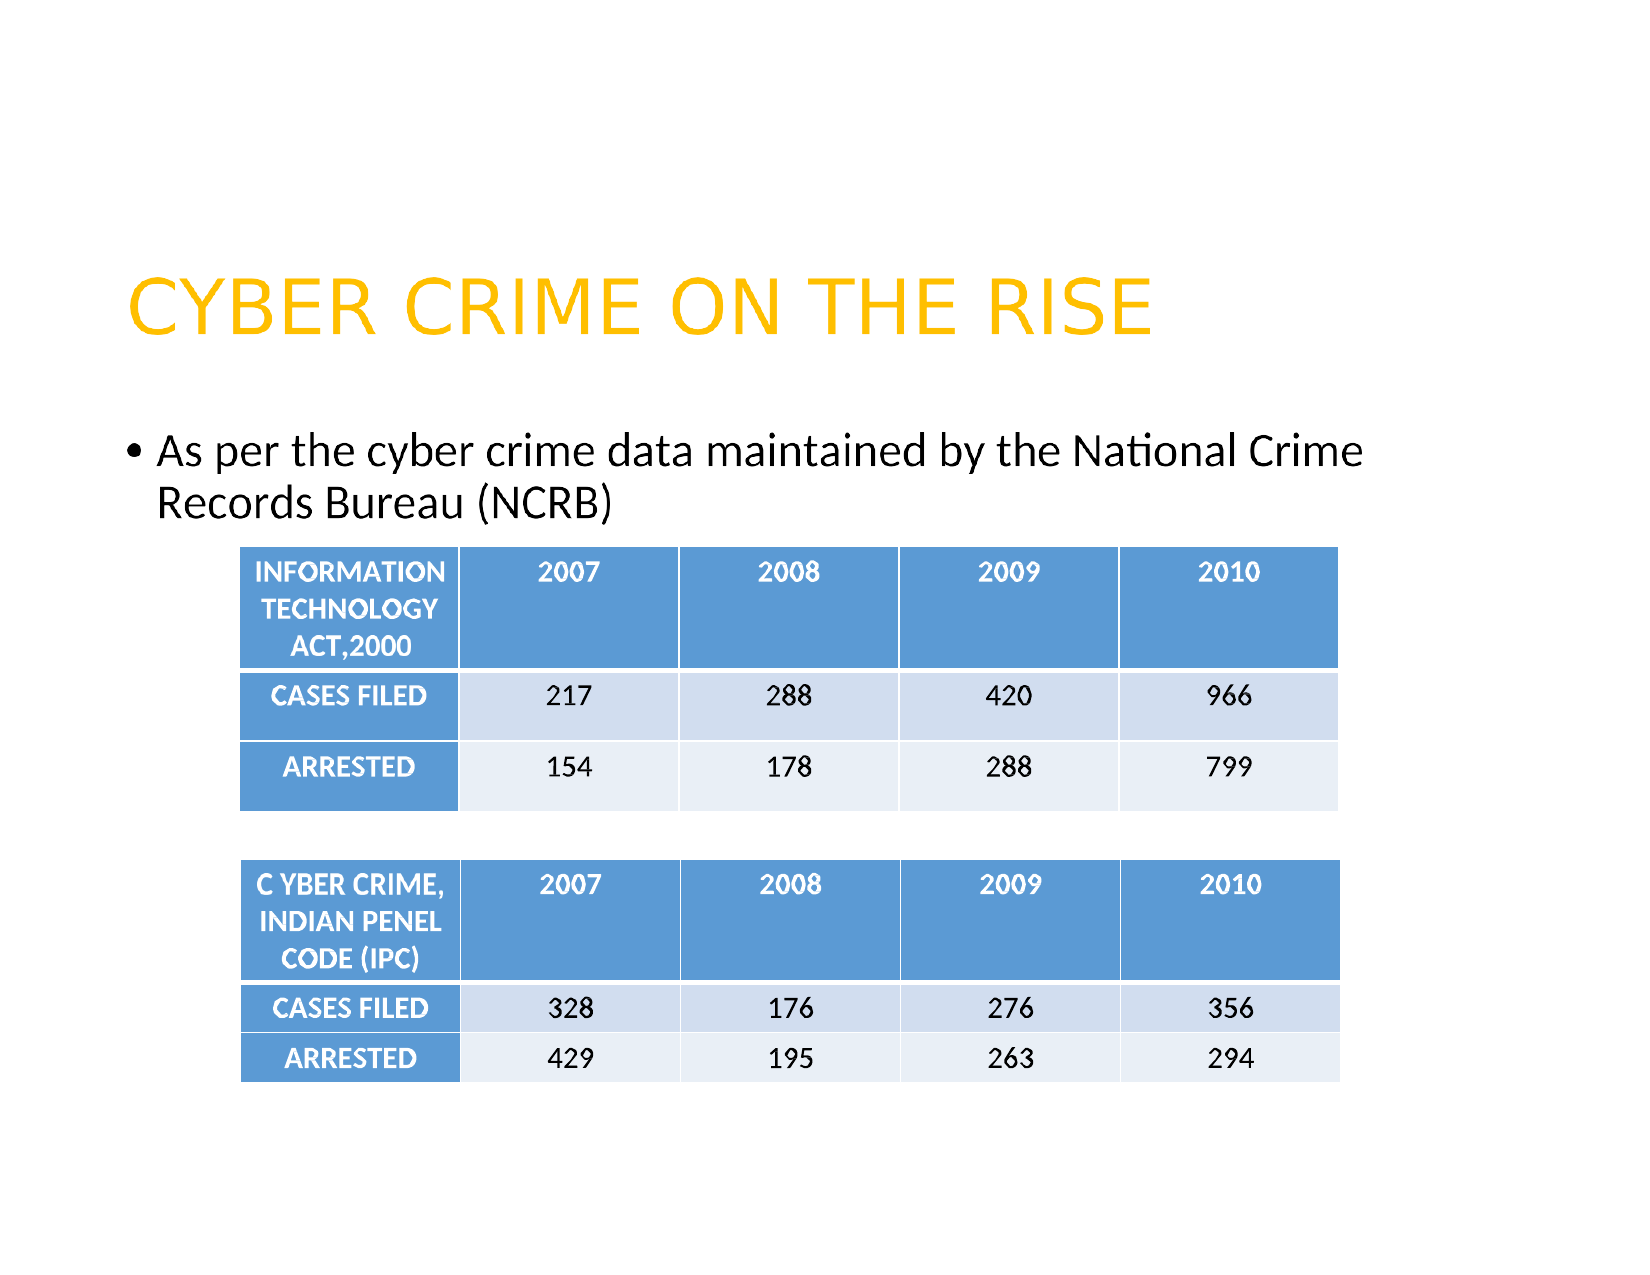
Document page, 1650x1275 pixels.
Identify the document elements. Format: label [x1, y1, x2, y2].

picture [256, 873, 443, 899]
picture [129, 277, 1150, 336]
picture [156, 432, 1363, 474]
text_box [239, 857, 1342, 1084]
picture [159, 482, 611, 525]
picture [289, 635, 411, 661]
text_box [237, 545, 1340, 814]
picture [127, 443, 141, 457]
